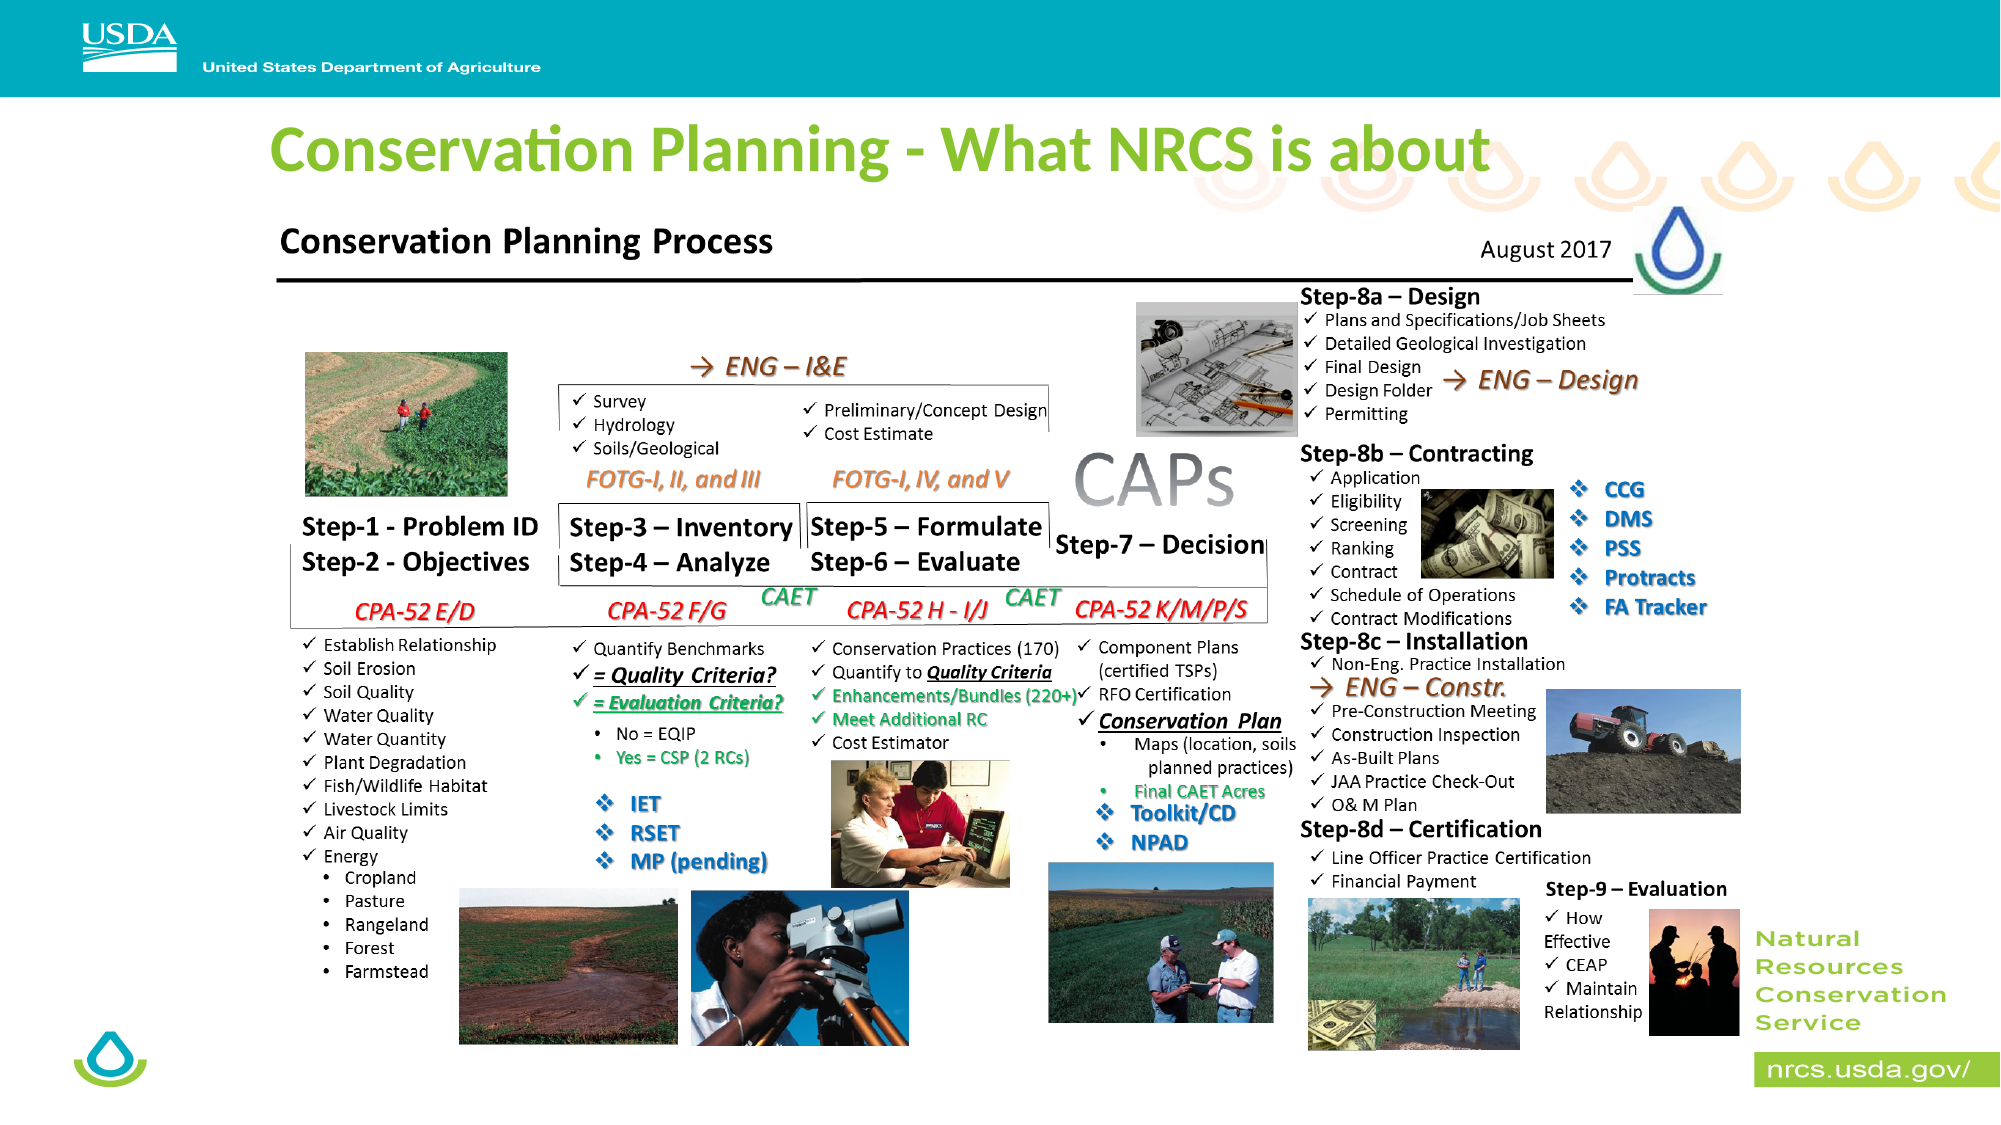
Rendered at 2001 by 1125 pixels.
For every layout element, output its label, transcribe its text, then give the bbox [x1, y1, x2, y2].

picture [0, 0, 2001, 1125]
text_box Conservation Planning - What NRCS is about [255, 78, 1745, 204]
